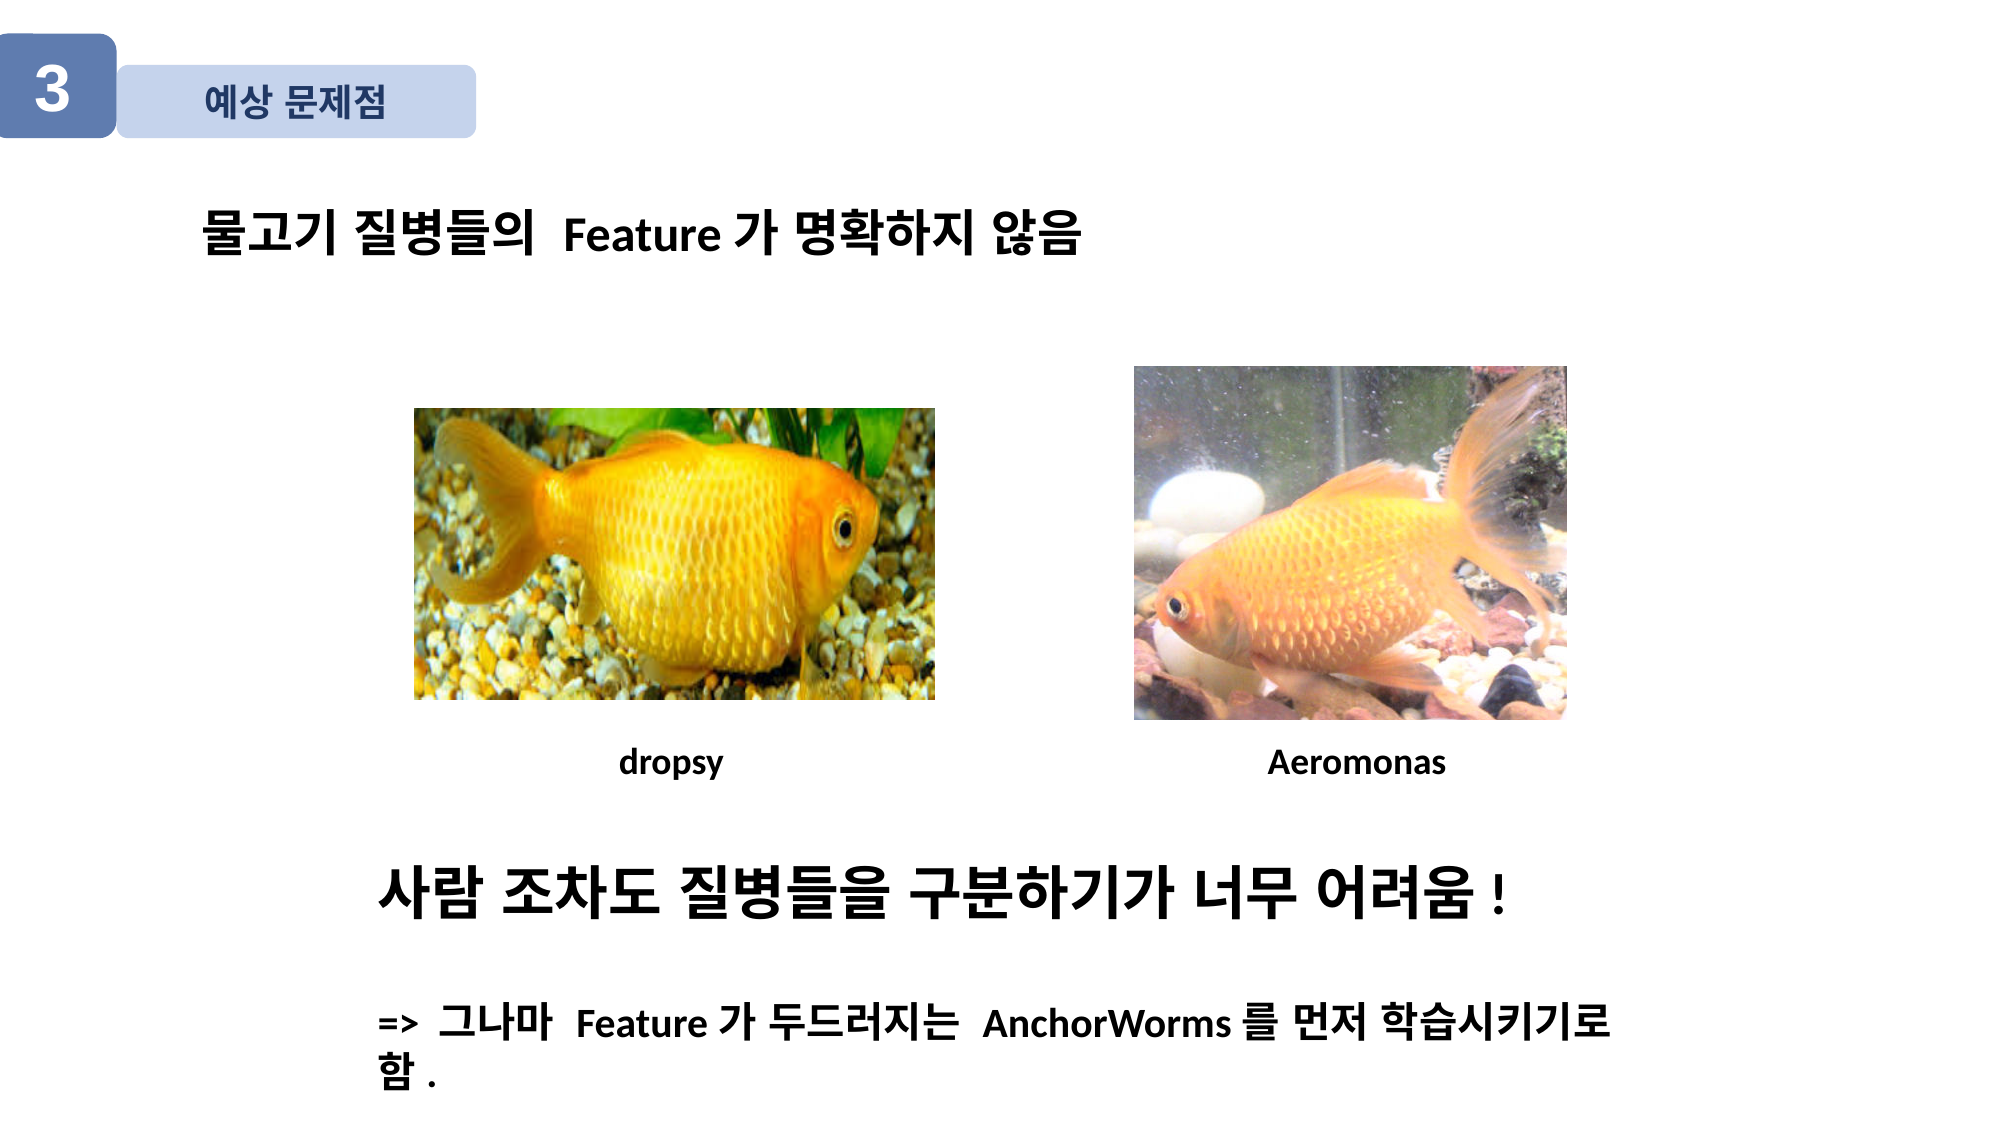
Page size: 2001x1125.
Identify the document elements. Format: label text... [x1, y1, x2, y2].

picture [1134, 366, 1567, 720]
text_box Aeromonas [1253, 729, 1567, 790]
text_box 사람 조차도 질병들을 구분하기가 너무 어려움! => 그나마 Feature가 두드러지는 AnchorWorms를 먼저 학습시키기로 함. [363, 848, 1676, 1104]
text_box 물고기 질병들의 Feature가 명확하지 않음 [186, 194, 1822, 330]
text_box 예상 문제점 [115, 63, 478, 140]
picture [414, 408, 935, 700]
text_box 3 [0, 28, 313, 151]
text_box dropsy [603, 729, 745, 790]
